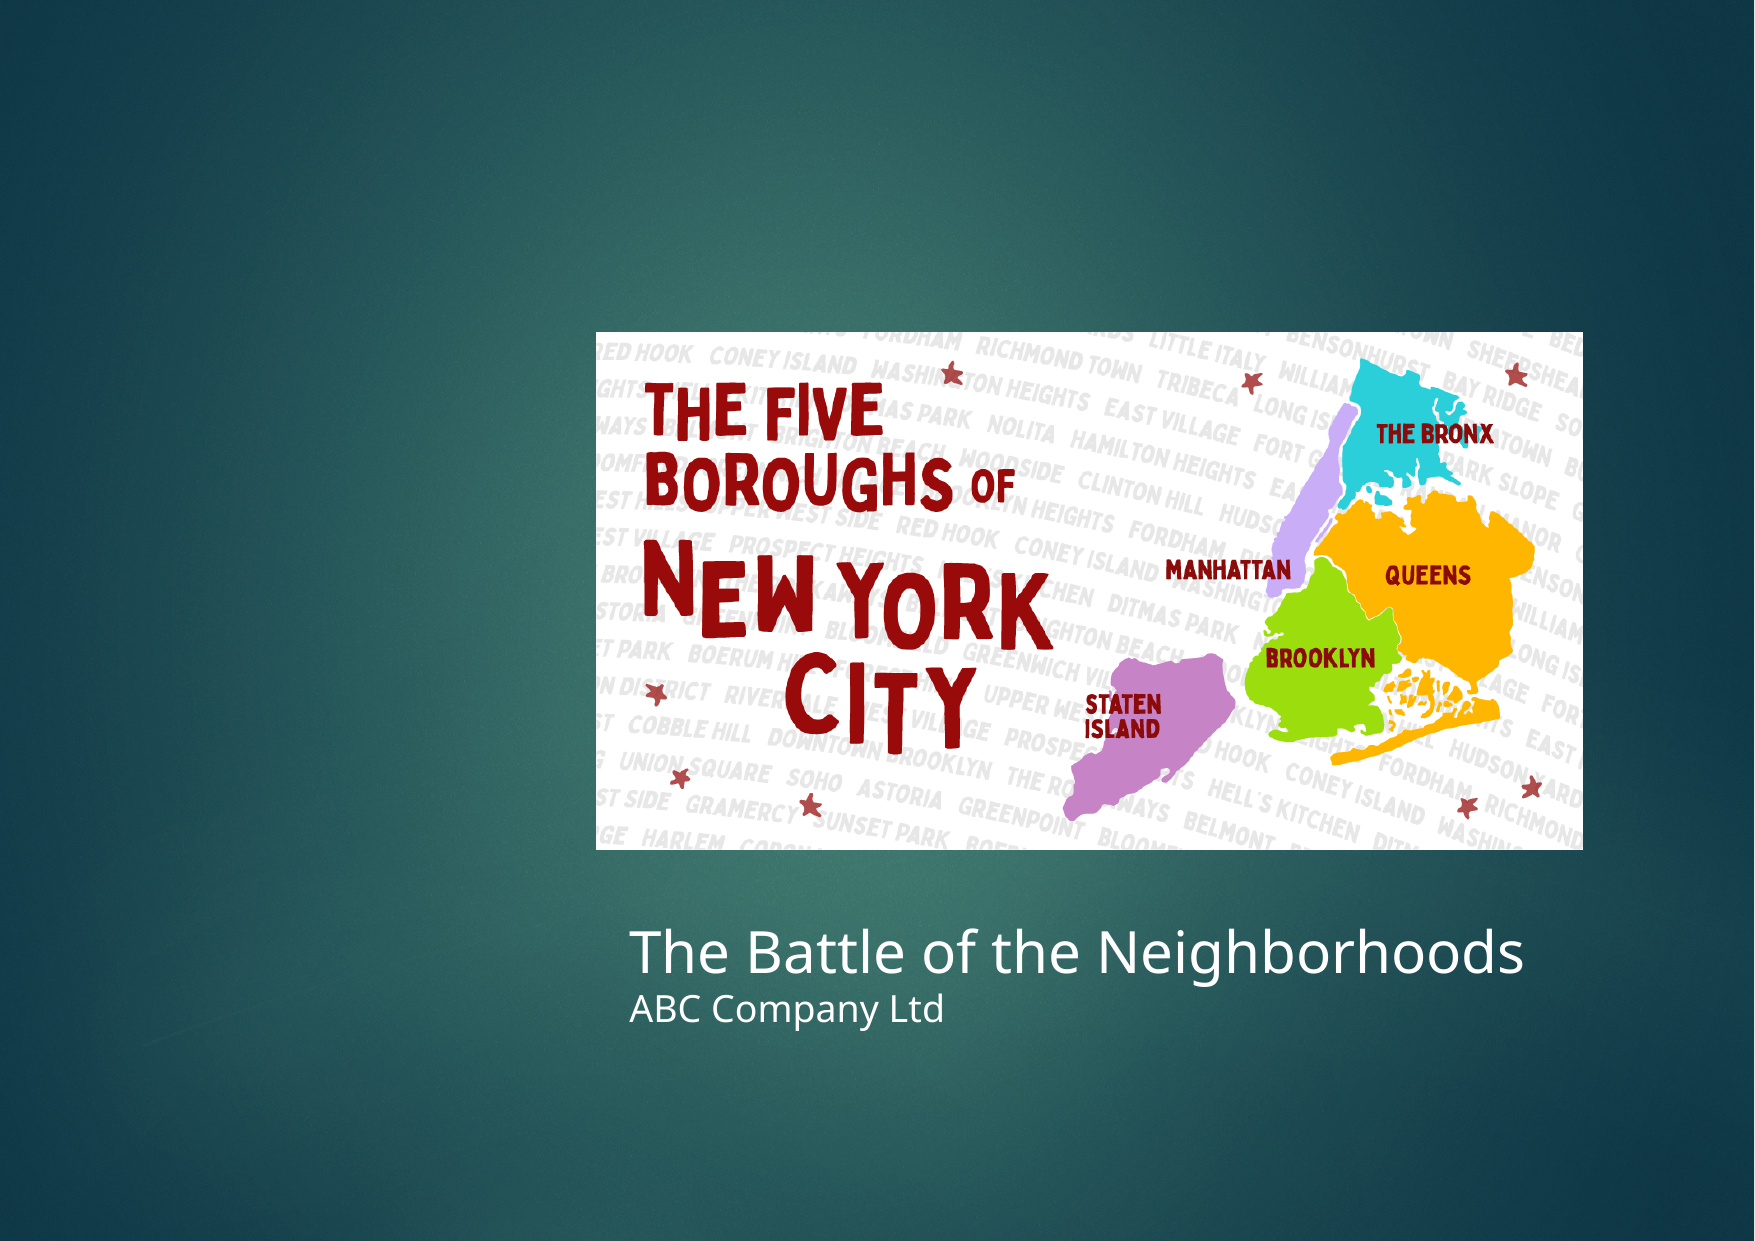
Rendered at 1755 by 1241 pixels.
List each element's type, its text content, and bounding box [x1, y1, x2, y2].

picture [596, 332, 1583, 850]
text_box The Battle of the Neighborhoods ABC Company Ltd [614, 907, 1565, 1038]
